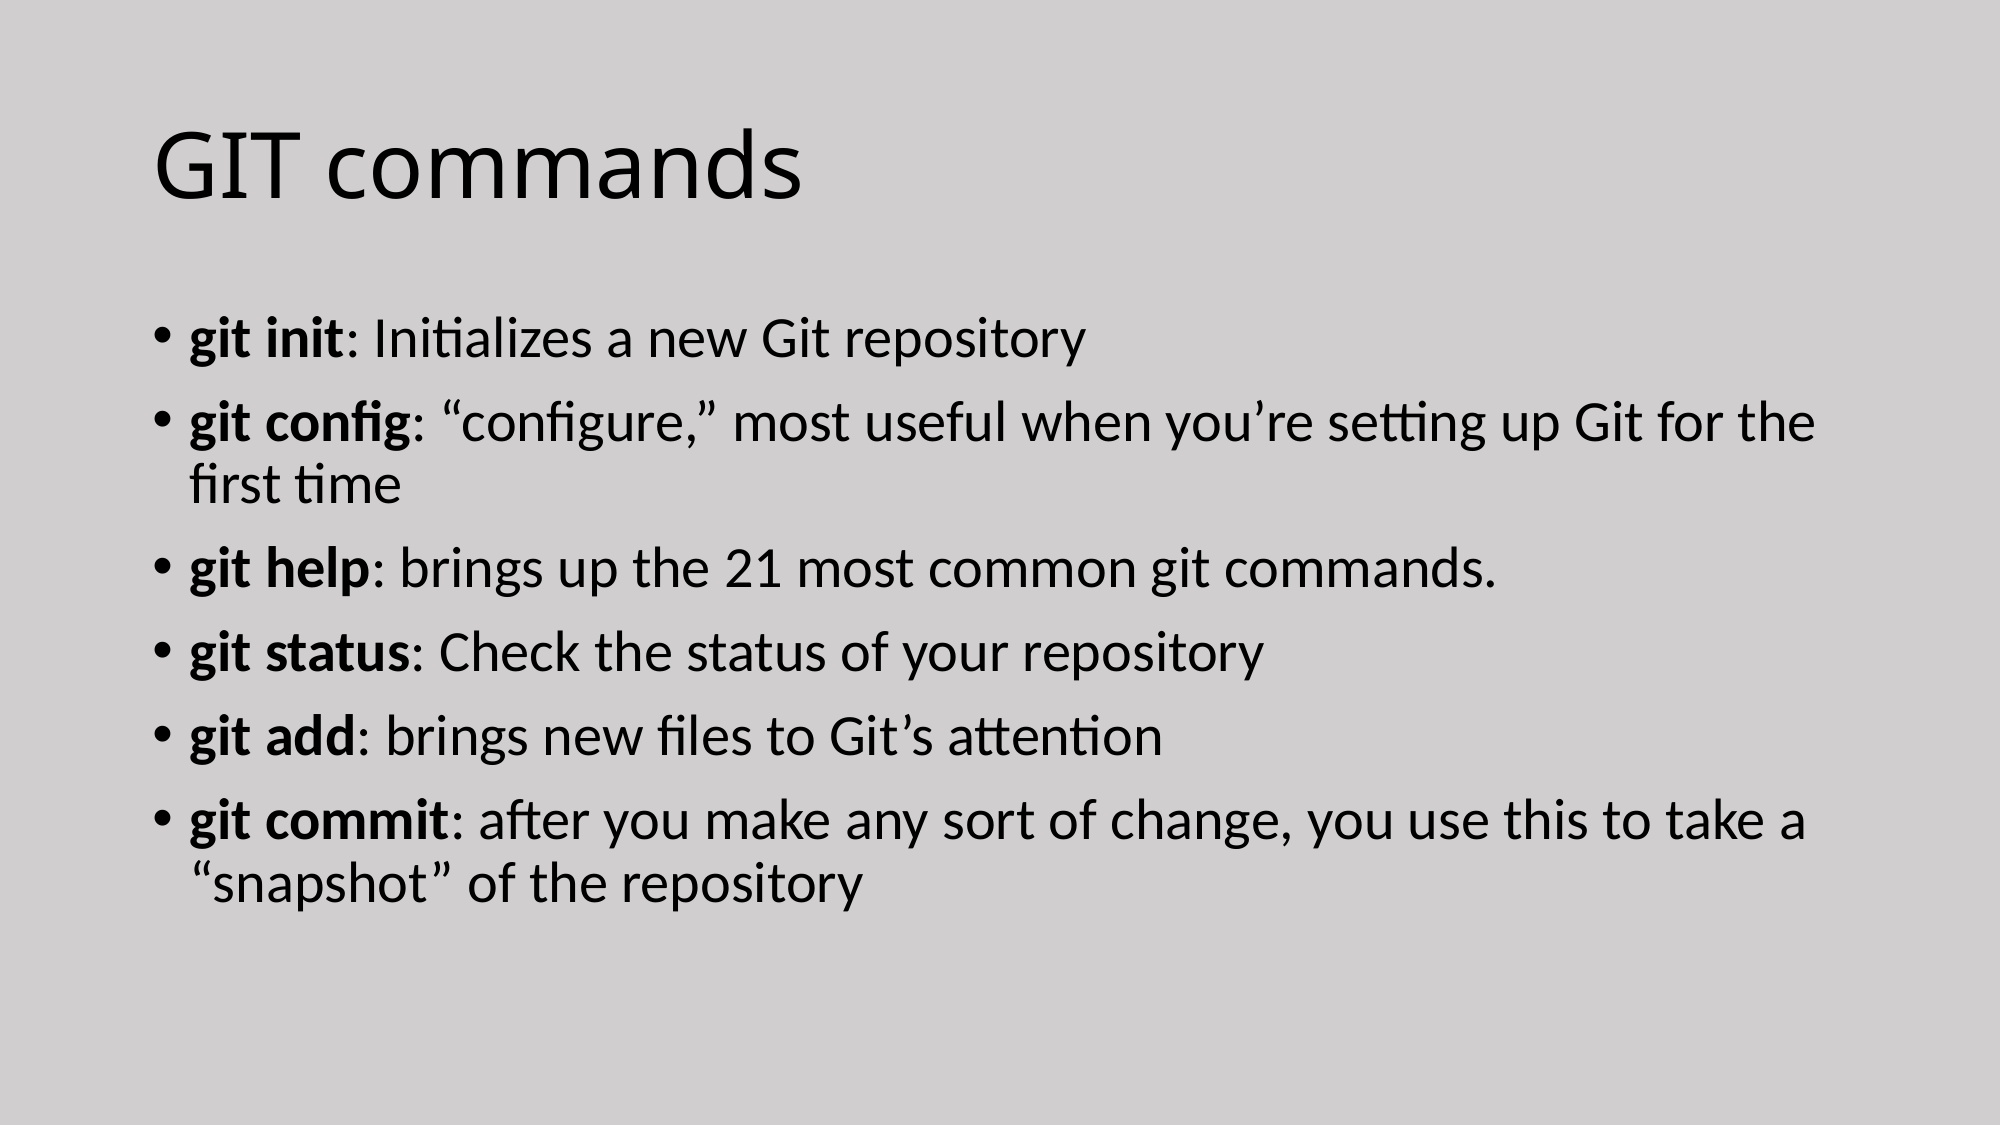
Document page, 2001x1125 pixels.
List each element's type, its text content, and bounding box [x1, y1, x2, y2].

title GIT commands [137, 59, 1863, 278]
list git init: Initializes a new Git repository git config: “configure,” most useful when you’re setting up Git for the first time git help: brings up the 21 most common git commands. git status: Check the status of your repository git add: brings new files to Git’s attention git commit: after you make any sort of change, you use this to take a “snapshot” of the repository [137, 299, 1863, 1014]
